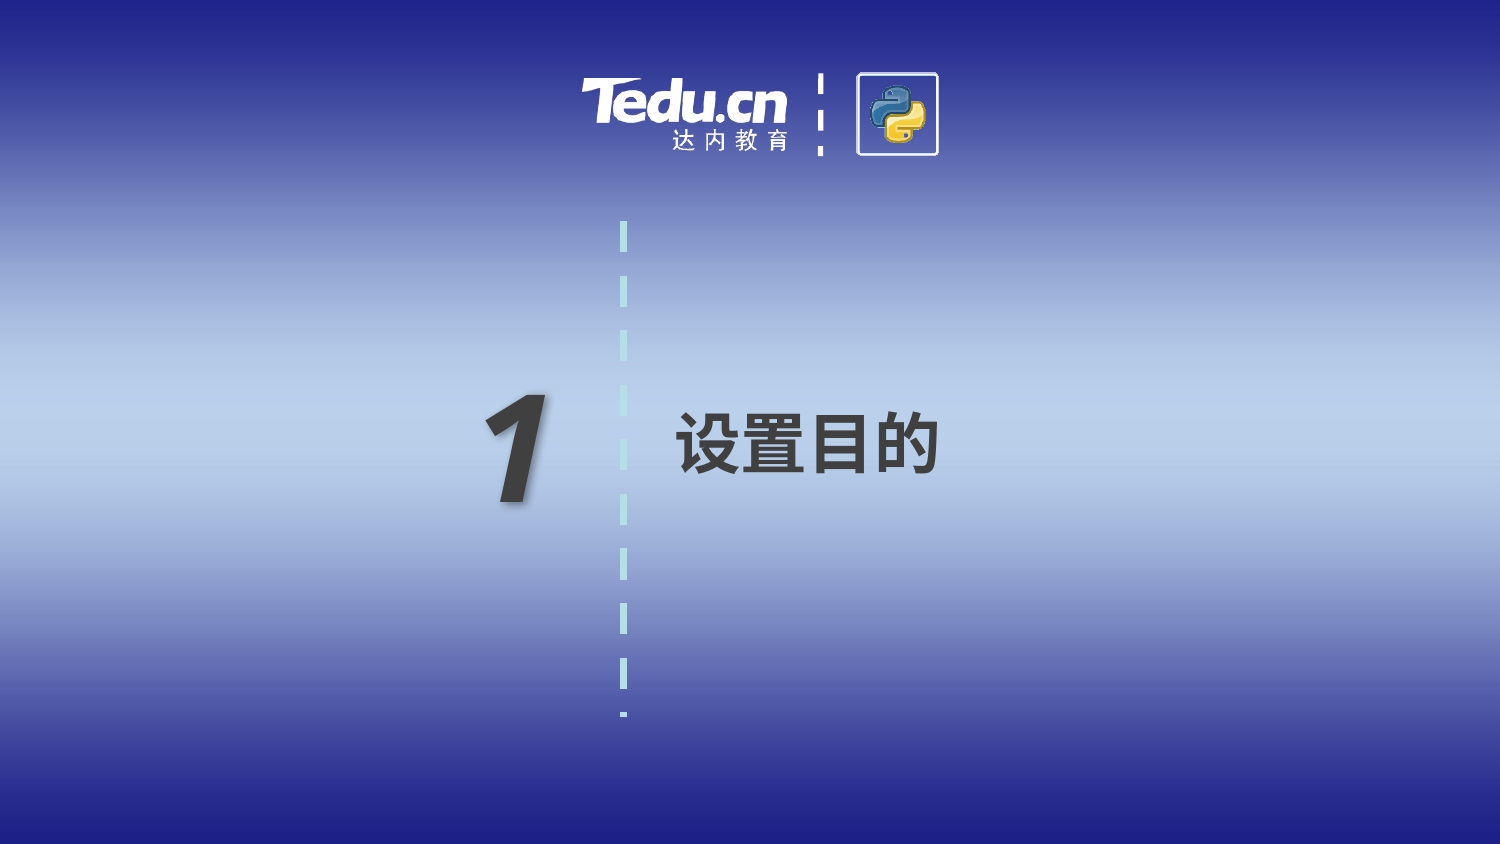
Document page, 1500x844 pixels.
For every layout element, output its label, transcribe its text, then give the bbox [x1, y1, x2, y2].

title 设置目的 [659, 398, 1459, 486]
text_box 1 [439, 347, 588, 537]
picture [0, 0, 1500, 844]
